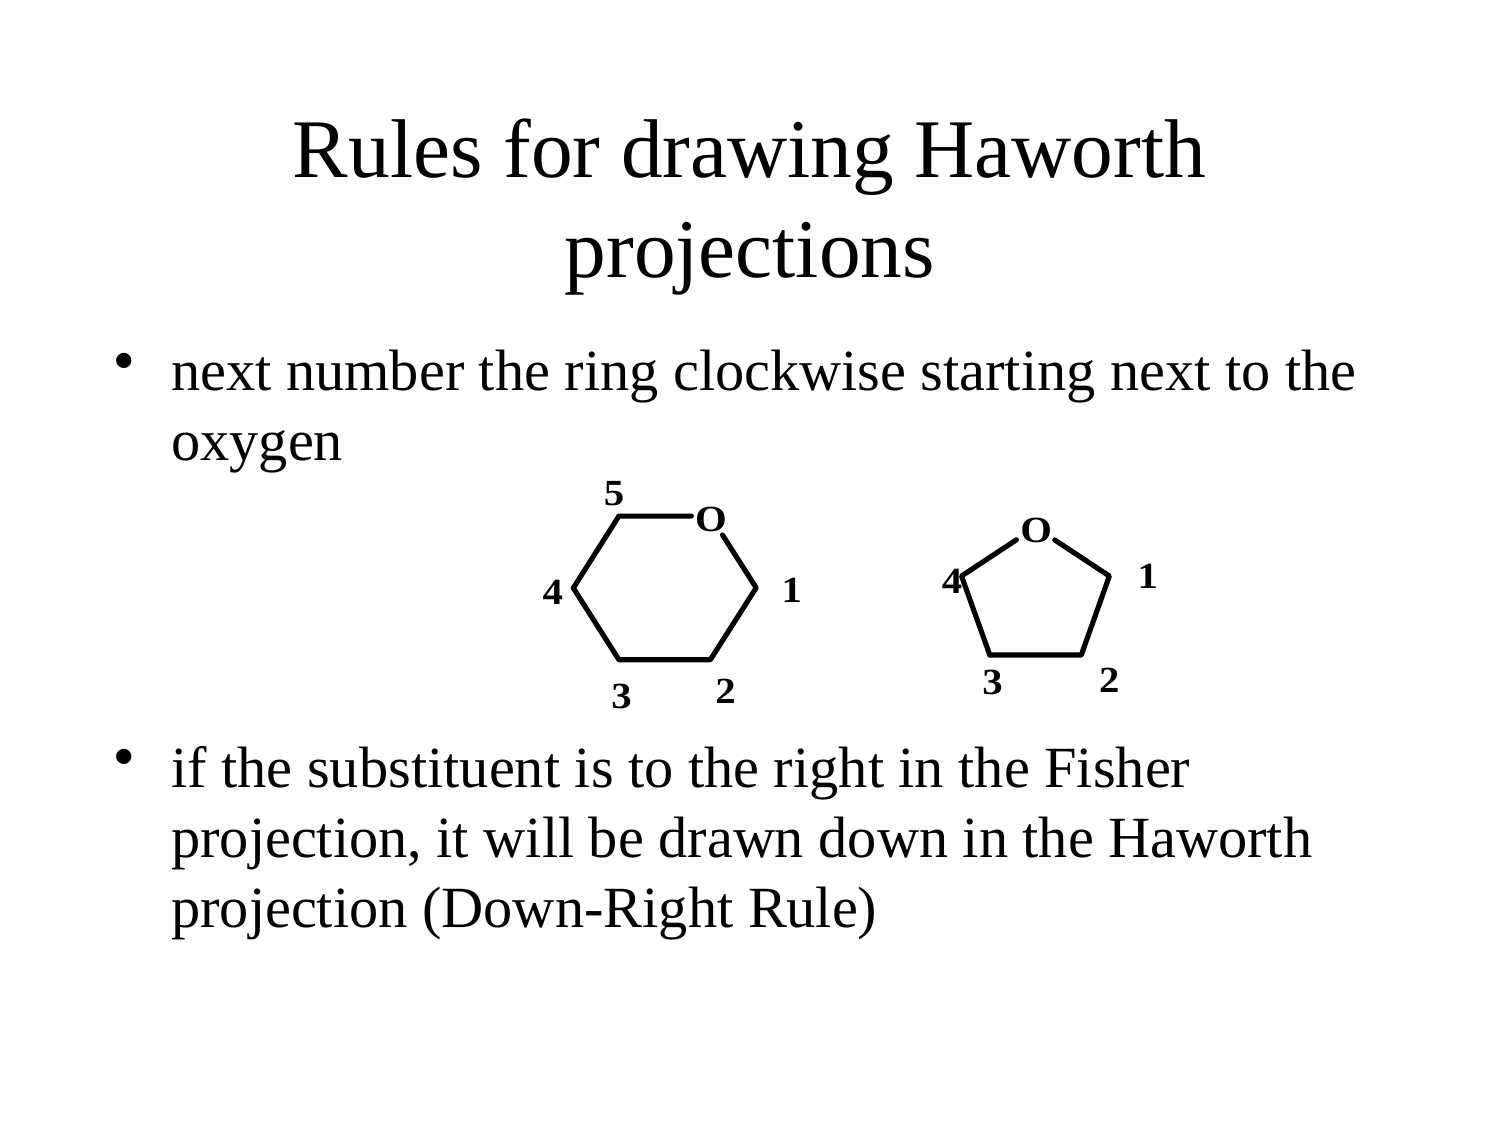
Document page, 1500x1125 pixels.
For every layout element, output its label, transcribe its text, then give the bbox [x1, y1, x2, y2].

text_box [524, 462, 1176, 726]
list next number the ring clockwise starting next to the oxygen if the substituent is to the right in the Fisher projection, it will be drawn down in the Haworth projection (Down-Right Rule) [99, 324, 1375, 1000]
title Rules for drawing Haworth projections [112, 99, 1388, 288]
